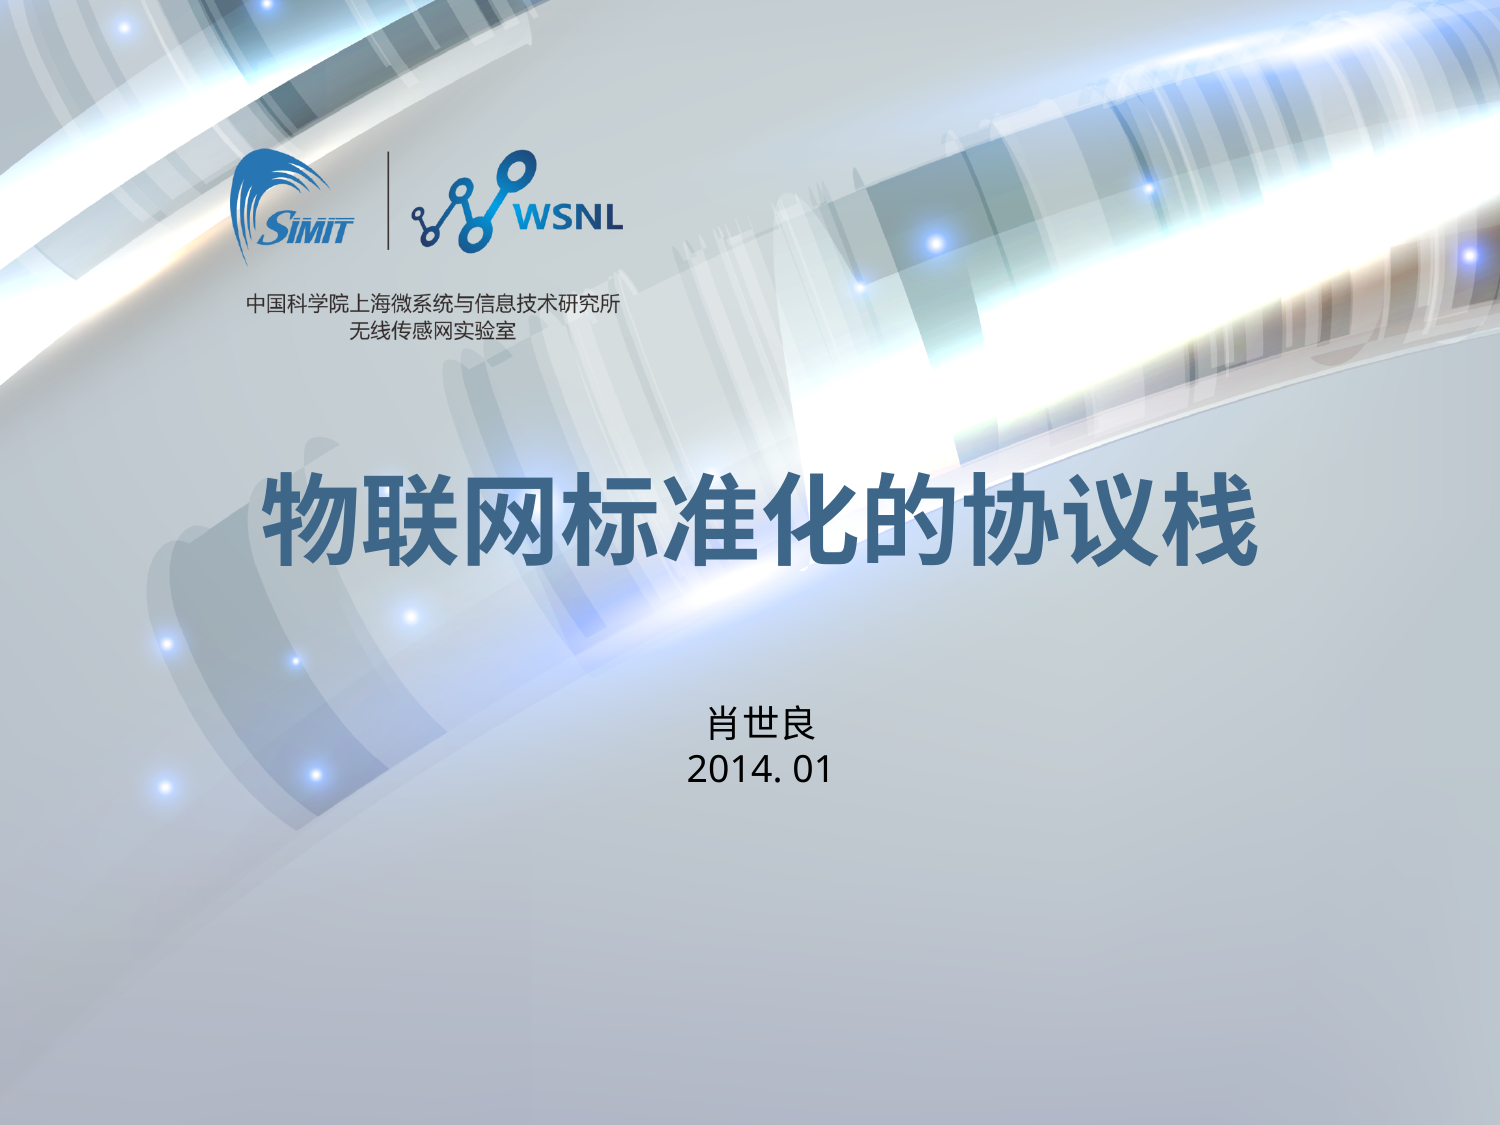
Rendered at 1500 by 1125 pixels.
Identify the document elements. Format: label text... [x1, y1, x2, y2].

title 物联网标准化的协议栈 [223, 397, 1299, 639]
picture [0, 0, 1500, 1125]
text_box 肖世良 2014. 01 [671, 692, 851, 798]
